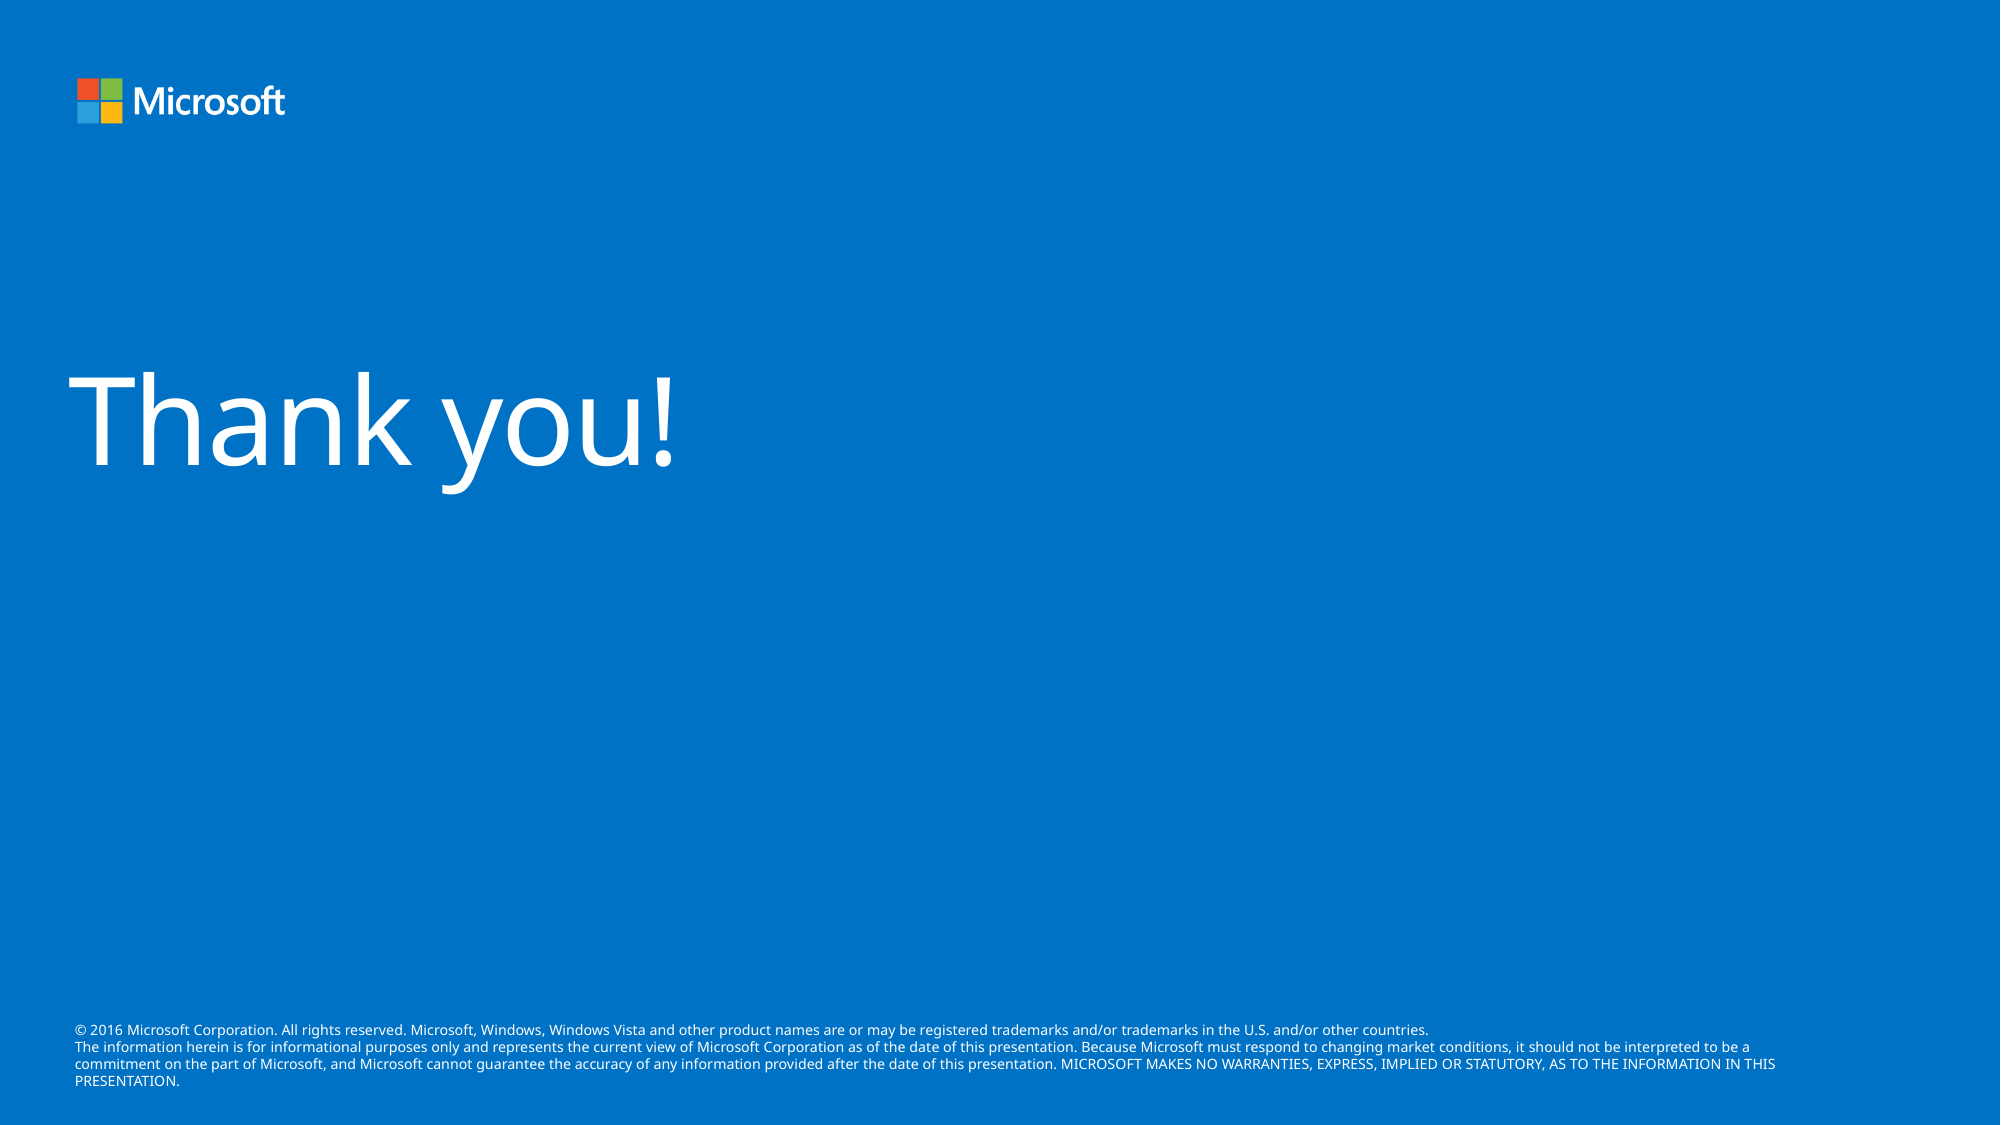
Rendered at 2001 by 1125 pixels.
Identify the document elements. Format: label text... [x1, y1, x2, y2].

text_box © 2016 Microsoft Corporation. All rights reserved. Microsoft, Windows, Windows Vista and other product names are or may be registered trademarks and/or trademarks in the U.S. and/or other countries. The information herein is for informational purposes only and represents the current view of Microsoft Corporation as of the date of this presentation. Because Microsoft must respond to changing market conditions, it should not be interpreted to be a commitment on the part of Microsoft, and Microsoft cannot guarantee the accuracy of any information provided after the date of this presentation. MICROSOFT MAKES NO WARRANTIES, EXPRESS, IMPLIED OR STATUTORY, AS TO THE INFORMATION IN THIS PRESENTATION. [44, 997, 1845, 1114]
picture [76, 77, 286, 124]
title Thank you! [44, 344, 1850, 622]
